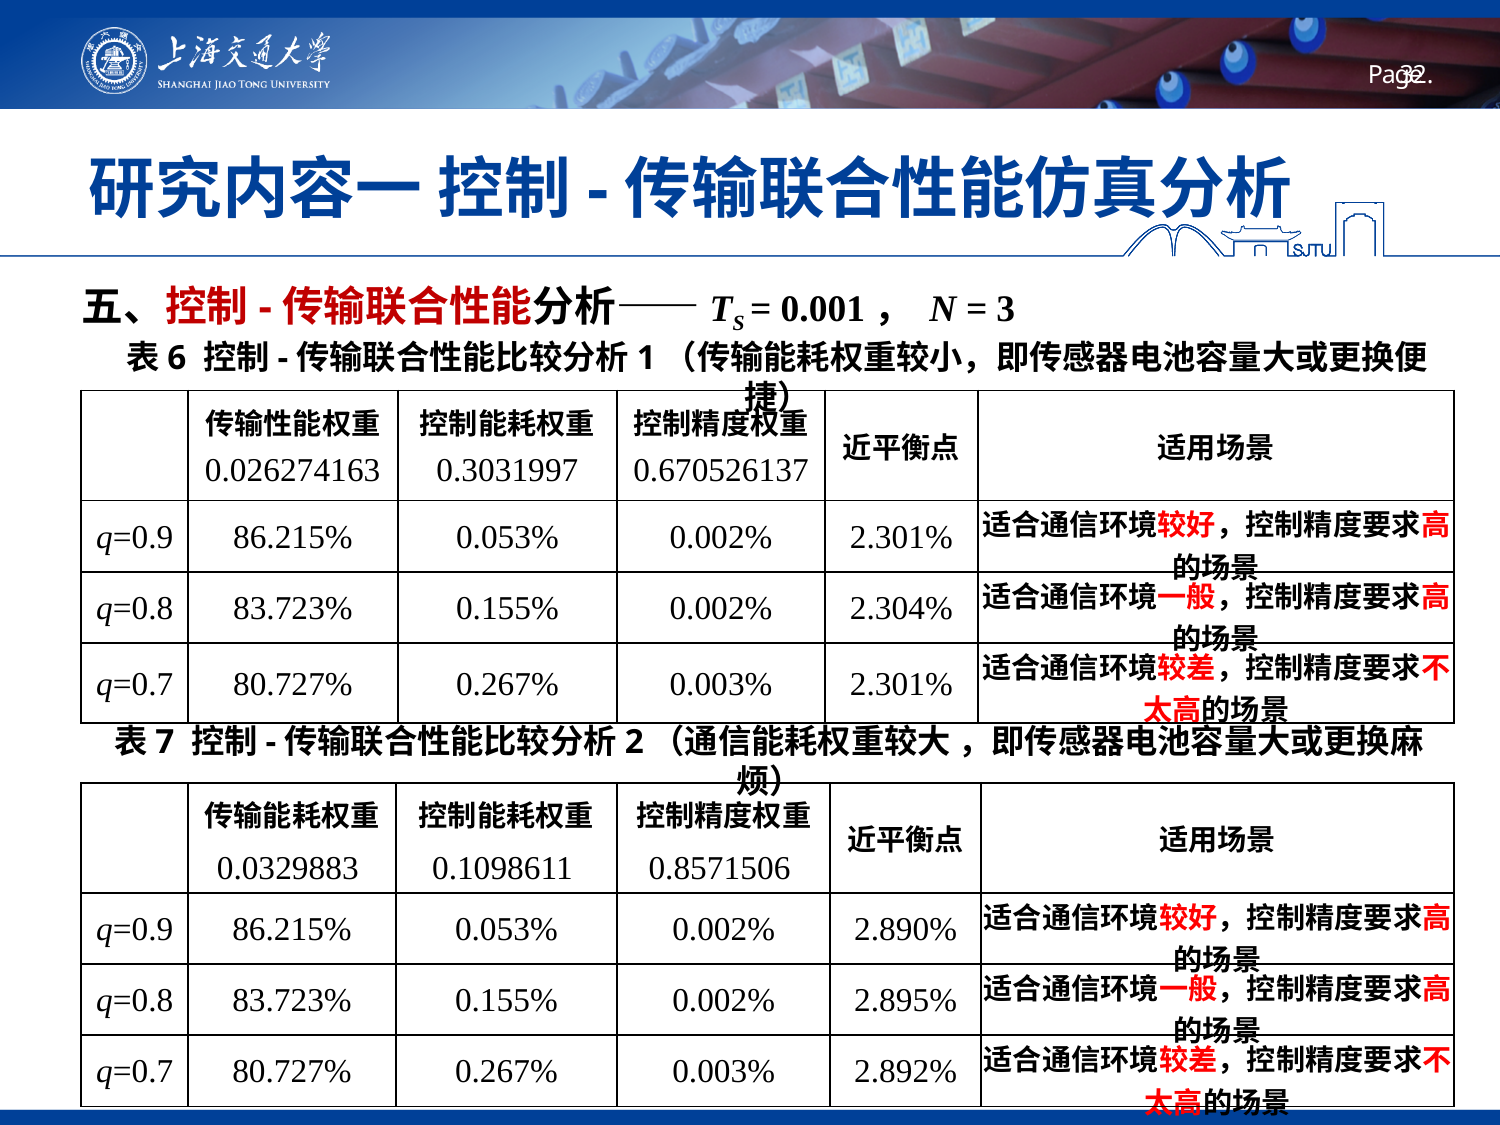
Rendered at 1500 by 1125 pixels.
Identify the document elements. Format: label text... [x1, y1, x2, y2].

table_header 适用场景 [979, 391, 1453, 500]
table_cell 0.053% [399, 501, 616, 571]
table_cell 适合通信环境一般，控制精度要求高的场景 [982, 965, 1453, 1034]
table_cell q=0.8 [82, 573, 187, 642]
table_cell q=0.7 [82, 1036, 187, 1106]
table_header 控制能耗权重 [399, 391, 616, 451]
table_cell 0.002% [618, 965, 829, 1034]
table_cell 0.1098611 [397, 843, 616, 892]
table_cell [82, 843, 187, 892]
table_cell 适合通信环境较好，控制精度要求高的场景 [982, 894, 1453, 963]
table_cell 适合通信环境较好，控制精度要求高的场景 [979, 501, 1453, 571]
table_header 传输能耗权重 [189, 784, 395, 843]
table_cell 0.267% [397, 1036, 616, 1106]
table_cell q=0.8 [82, 965, 187, 1034]
table_header 近平衡点 [831, 784, 980, 892]
table_cell 0.002% [618, 501, 824, 571]
table_cell 适合通信环境一般，控制精度要求高的场景 [979, 573, 1453, 642]
text_box 表7 控制-传输联合性能比较分析2（通信能耗权重较大 ，即传感器电池容量大或更换麻烦） [99, 724, 1439, 782]
table_cell 83.723% [189, 965, 395, 1034]
table_cell 0.0329883 [189, 843, 395, 892]
table_cell q=0.9 [82, 501, 187, 571]
table_cell 0.002% [618, 894, 829, 963]
table_cell 0.267% [399, 644, 616, 722]
table_header 控制精度权重 [618, 784, 829, 843]
table_cell 80.727% [189, 1036, 395, 1106]
table_cell 0.003% [618, 1036, 829, 1106]
table_cell 0.155% [399, 573, 616, 642]
table_cell 0.3031997 [399, 451, 616, 500]
table_header 适用场景 [982, 784, 1453, 892]
table_cell 80.727% [189, 644, 397, 722]
table_cell 0.053% [397, 894, 616, 963]
table_cell 0.002% [618, 573, 824, 642]
table_cell 2.301% [826, 501, 977, 571]
table_cell 0.670526137 [618, 451, 824, 500]
table_cell 2.304% [826, 573, 977, 642]
table_cell 0.8571506 [618, 843, 829, 892]
list 五、控制-传输联合性能分析——TS = 0.001， N = 3 [66, 244, 1440, 1052]
table_cell 0.026274163 [189, 451, 397, 500]
table_header 近平衡点 [826, 391, 977, 500]
table_cell 2.301% [826, 644, 977, 722]
table_cell 适合通信环境较差，控制精度要求不太高的场景 [982, 1036, 1453, 1106]
table_cell [82, 451, 187, 500]
table_header [82, 391, 187, 451]
table_cell 86.215% [189, 501, 397, 571]
table_cell 2.892% [831, 1036, 980, 1106]
table_header [82, 784, 187, 843]
table_cell q=0.7 [82, 644, 187, 722]
text_box 表6 控制-传输联合性能比较分析1（传输能耗权重较小，即传感器电池容量大或更换便捷） [99, 328, 1456, 424]
table_cell 0.003% [618, 644, 824, 722]
table_cell 2.890% [831, 894, 980, 963]
picture [0, 18, 1500, 109]
table_cell q=0.9 [82, 894, 187, 963]
table_cell 83.723% [189, 573, 397, 642]
title 研究内容一 控制-传输联合性能仿真分析 [73, 144, 1448, 239]
table_cell 0.155% [397, 965, 616, 1034]
table_header 传输性能权重 [189, 391, 397, 451]
table_cell 86.215% [189, 894, 395, 963]
table_cell 适合通信环境较差，控制精度要求不太高的场景 [979, 644, 1453, 722]
table_header 控制精度权重 [618, 391, 824, 451]
table_header 控制能耗权重 [397, 784, 616, 843]
table_cell 2.895% [831, 965, 980, 1034]
